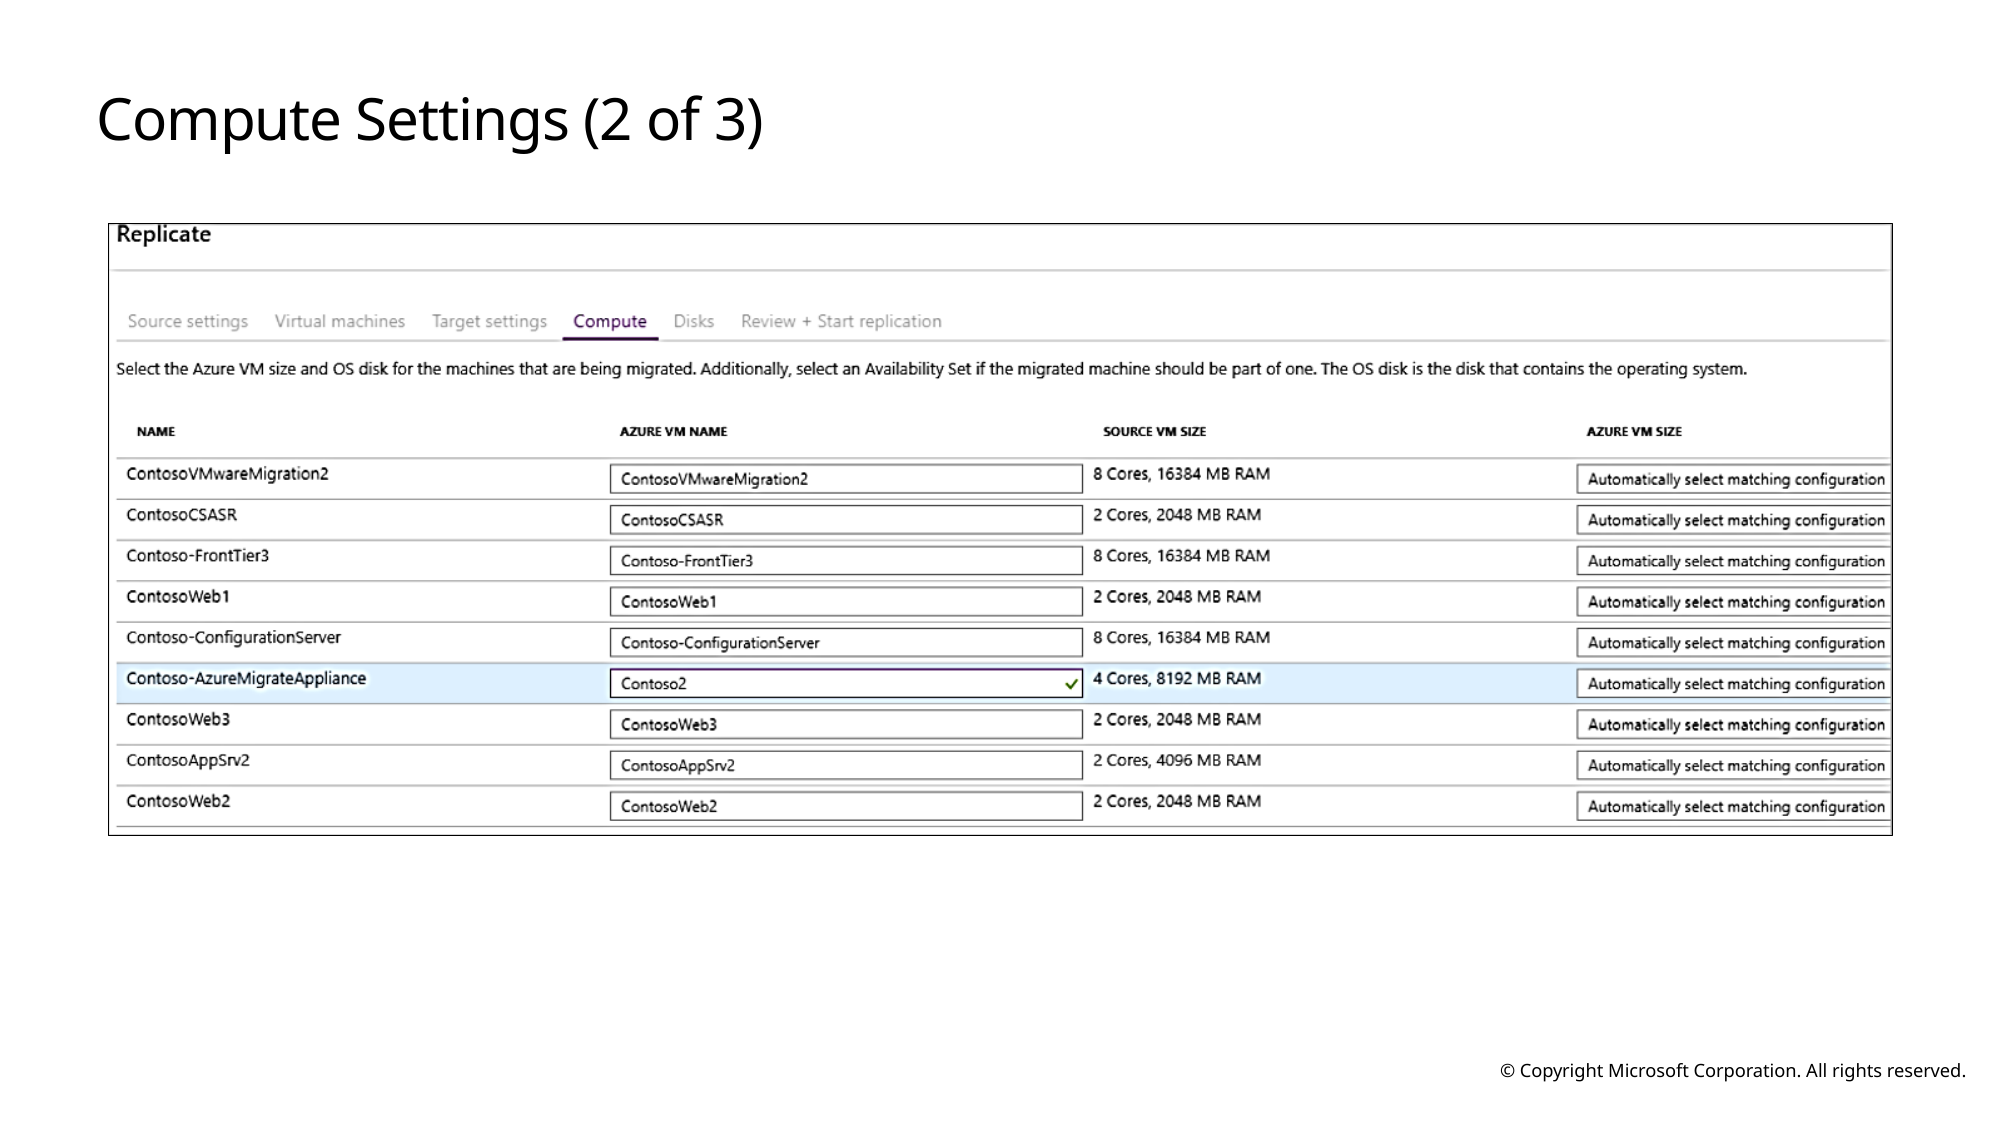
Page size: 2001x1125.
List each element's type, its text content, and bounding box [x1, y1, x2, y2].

picture [107, 222, 1893, 836]
title Compute Settings (2 of 3) [96, 75, 1904, 146]
